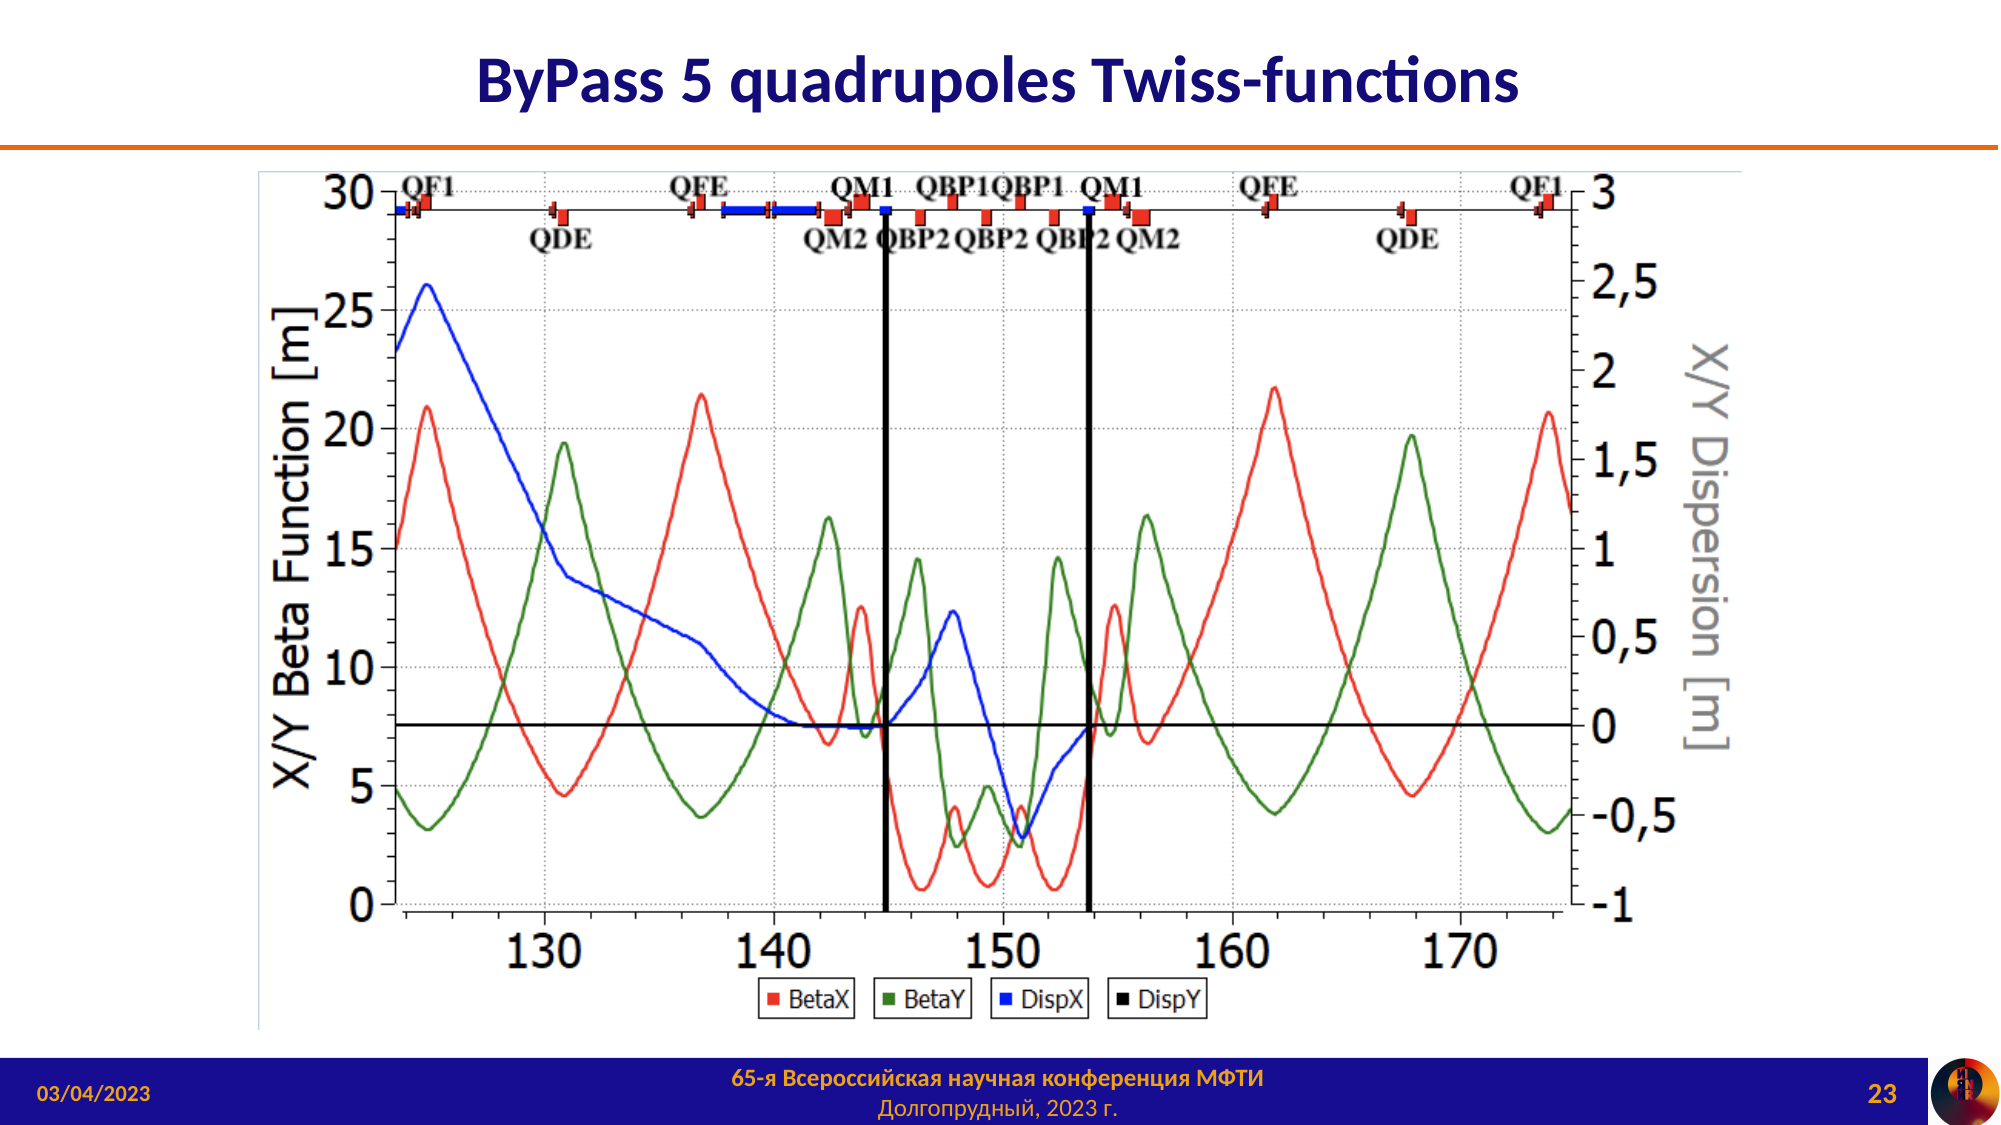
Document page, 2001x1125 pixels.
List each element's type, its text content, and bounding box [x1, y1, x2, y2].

text_box 65-я Всероссийская научная конференция МФТИ Долгопрудный, 2023 г. [0, 1054, 1999, 1125]
text_box ByPass 5 quadrupoles Twiss-functions [0, 11, 1998, 124]
picture [258, 171, 1742, 1030]
picture [1927, 1056, 2000, 1125]
